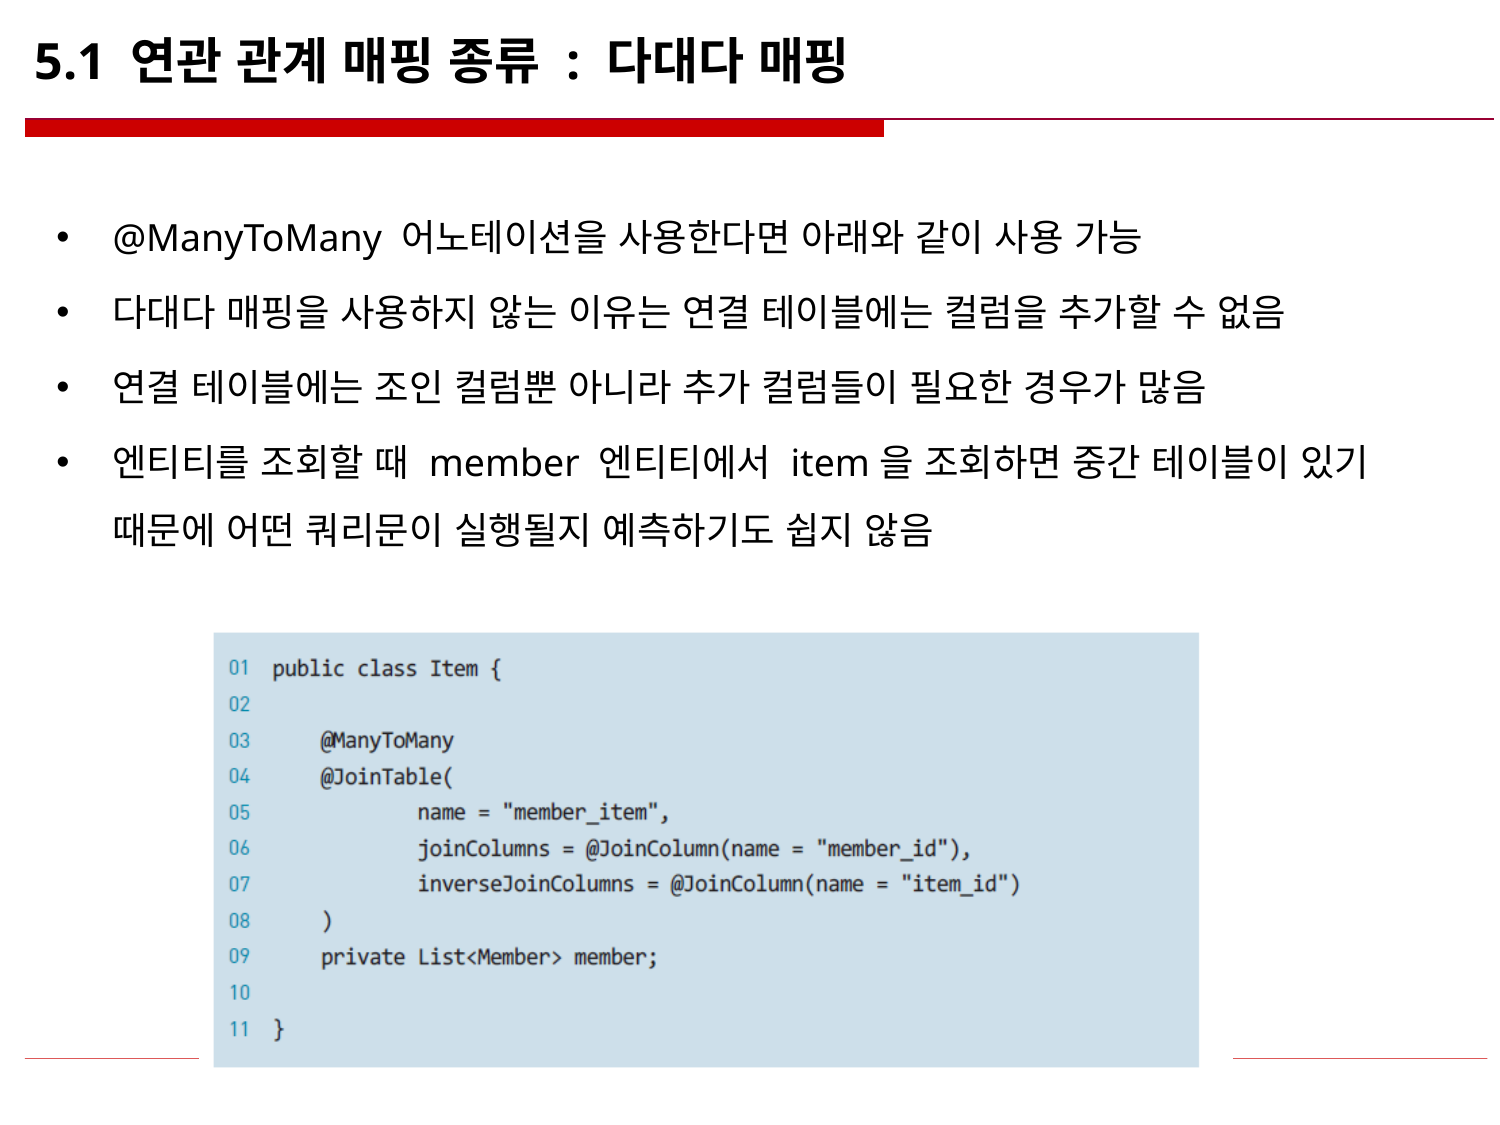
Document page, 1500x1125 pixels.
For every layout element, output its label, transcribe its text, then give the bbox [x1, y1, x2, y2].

picture [199, 622, 1233, 1077]
title 5.1 연관 관계 매핑 종류 : 다대다 매핑 [19, 23, 1370, 96]
text_box @ManyToMany 어노테이션을 사용한다면 아래와 같이 사용 가능 다대다 매핑을 사용하지 않는 이유는 연결 테이블에는 컬럼을 추가할 수 없음 연결 테이블에는 조인 컬럼뿐 아니라 추가 컬럼들이 필요한 경우가 많음 엔티티를 조회할 때 member 엔티티에서 item을 조회하면 중간 테이블이 있기 때문에 어떤 쿼리문이 실행될지 예측하기도 쉽지 않음 [41, 184, 1392, 988]
